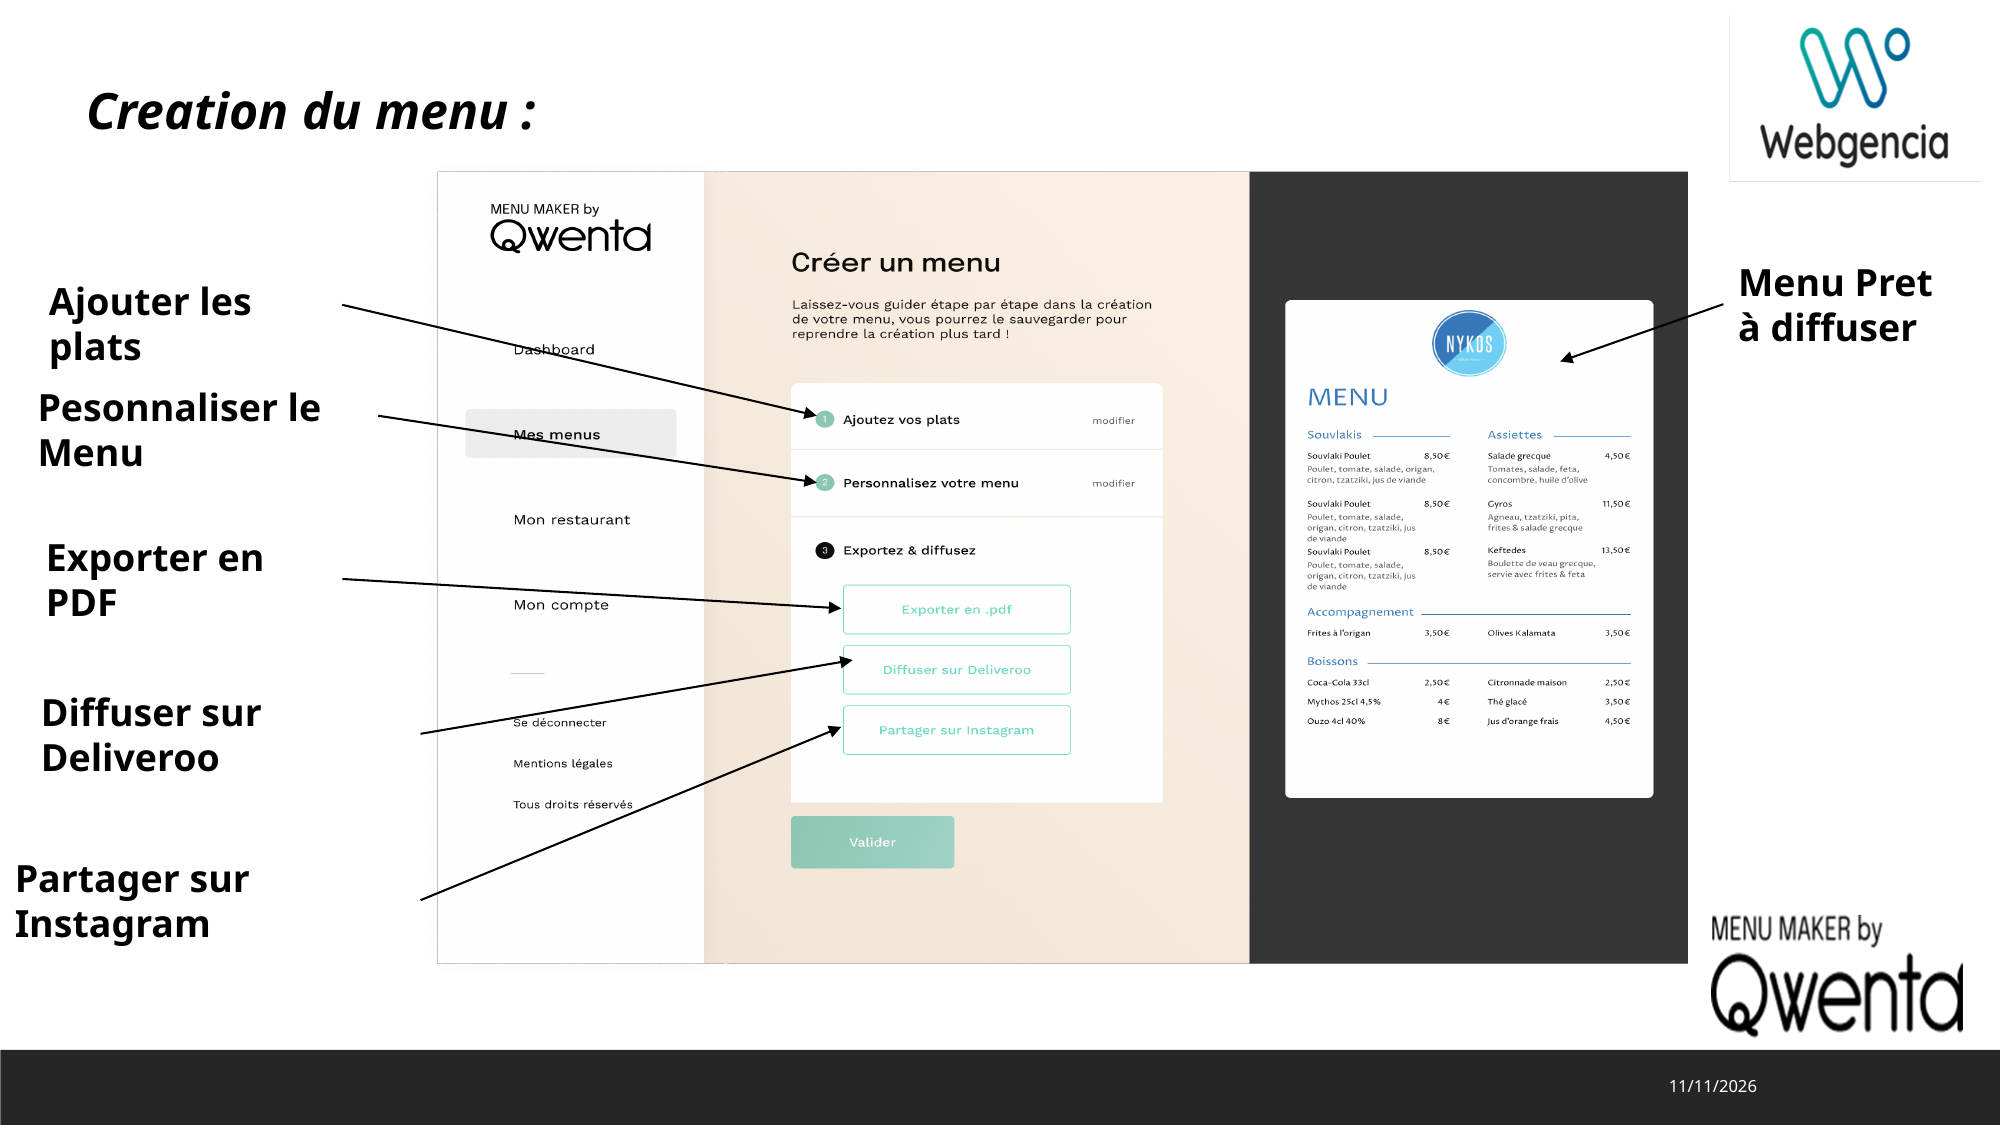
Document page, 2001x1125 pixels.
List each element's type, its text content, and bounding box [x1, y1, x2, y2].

picture [420, 152, 1688, 982]
text_box Partager sur Instagram [0, 847, 417, 953]
text_box Ajouter les plats [34, 270, 362, 376]
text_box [420, 659, 854, 713]
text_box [341, 304, 818, 417]
text_box Exporter en PDF [31, 526, 343, 632]
text_box Pesonnaliser le Menu [22, 376, 374, 482]
text_box Diffuser sur Deliveroo [26, 681, 417, 787]
picture [1711, 15, 1982, 1039]
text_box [341, 556, 842, 609]
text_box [1559, 304, 1708, 363]
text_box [377, 415, 818, 484]
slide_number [1348, 1057, 1773, 1118]
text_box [420, 726, 842, 879]
text_box Creation du menu : [71, 71, 579, 147]
